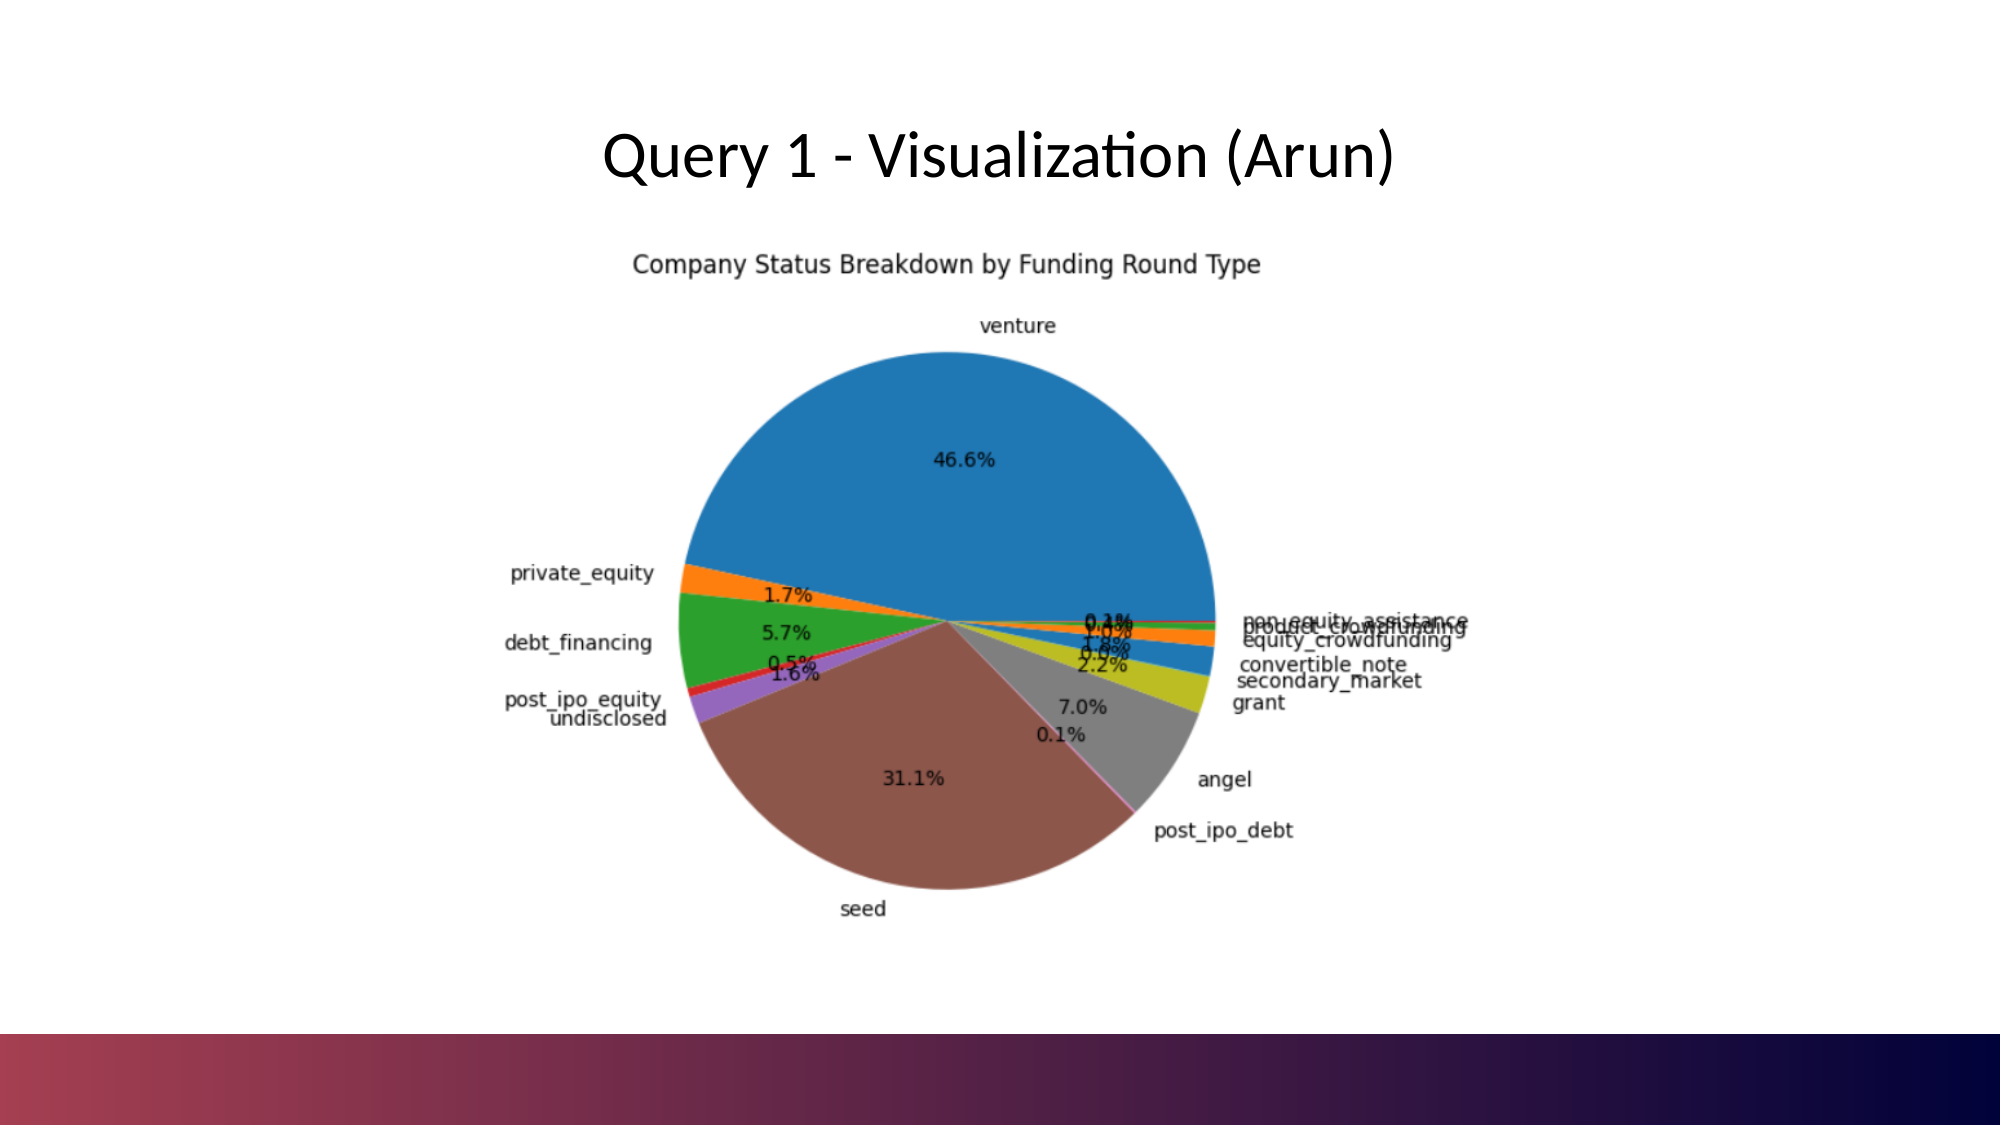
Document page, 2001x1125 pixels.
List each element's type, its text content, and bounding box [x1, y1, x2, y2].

title Query 1 - Visualization (Arun) [137, 47, 1863, 265]
text_box [0, 1034, 2000, 1125]
picture [494, 245, 1480, 966]
